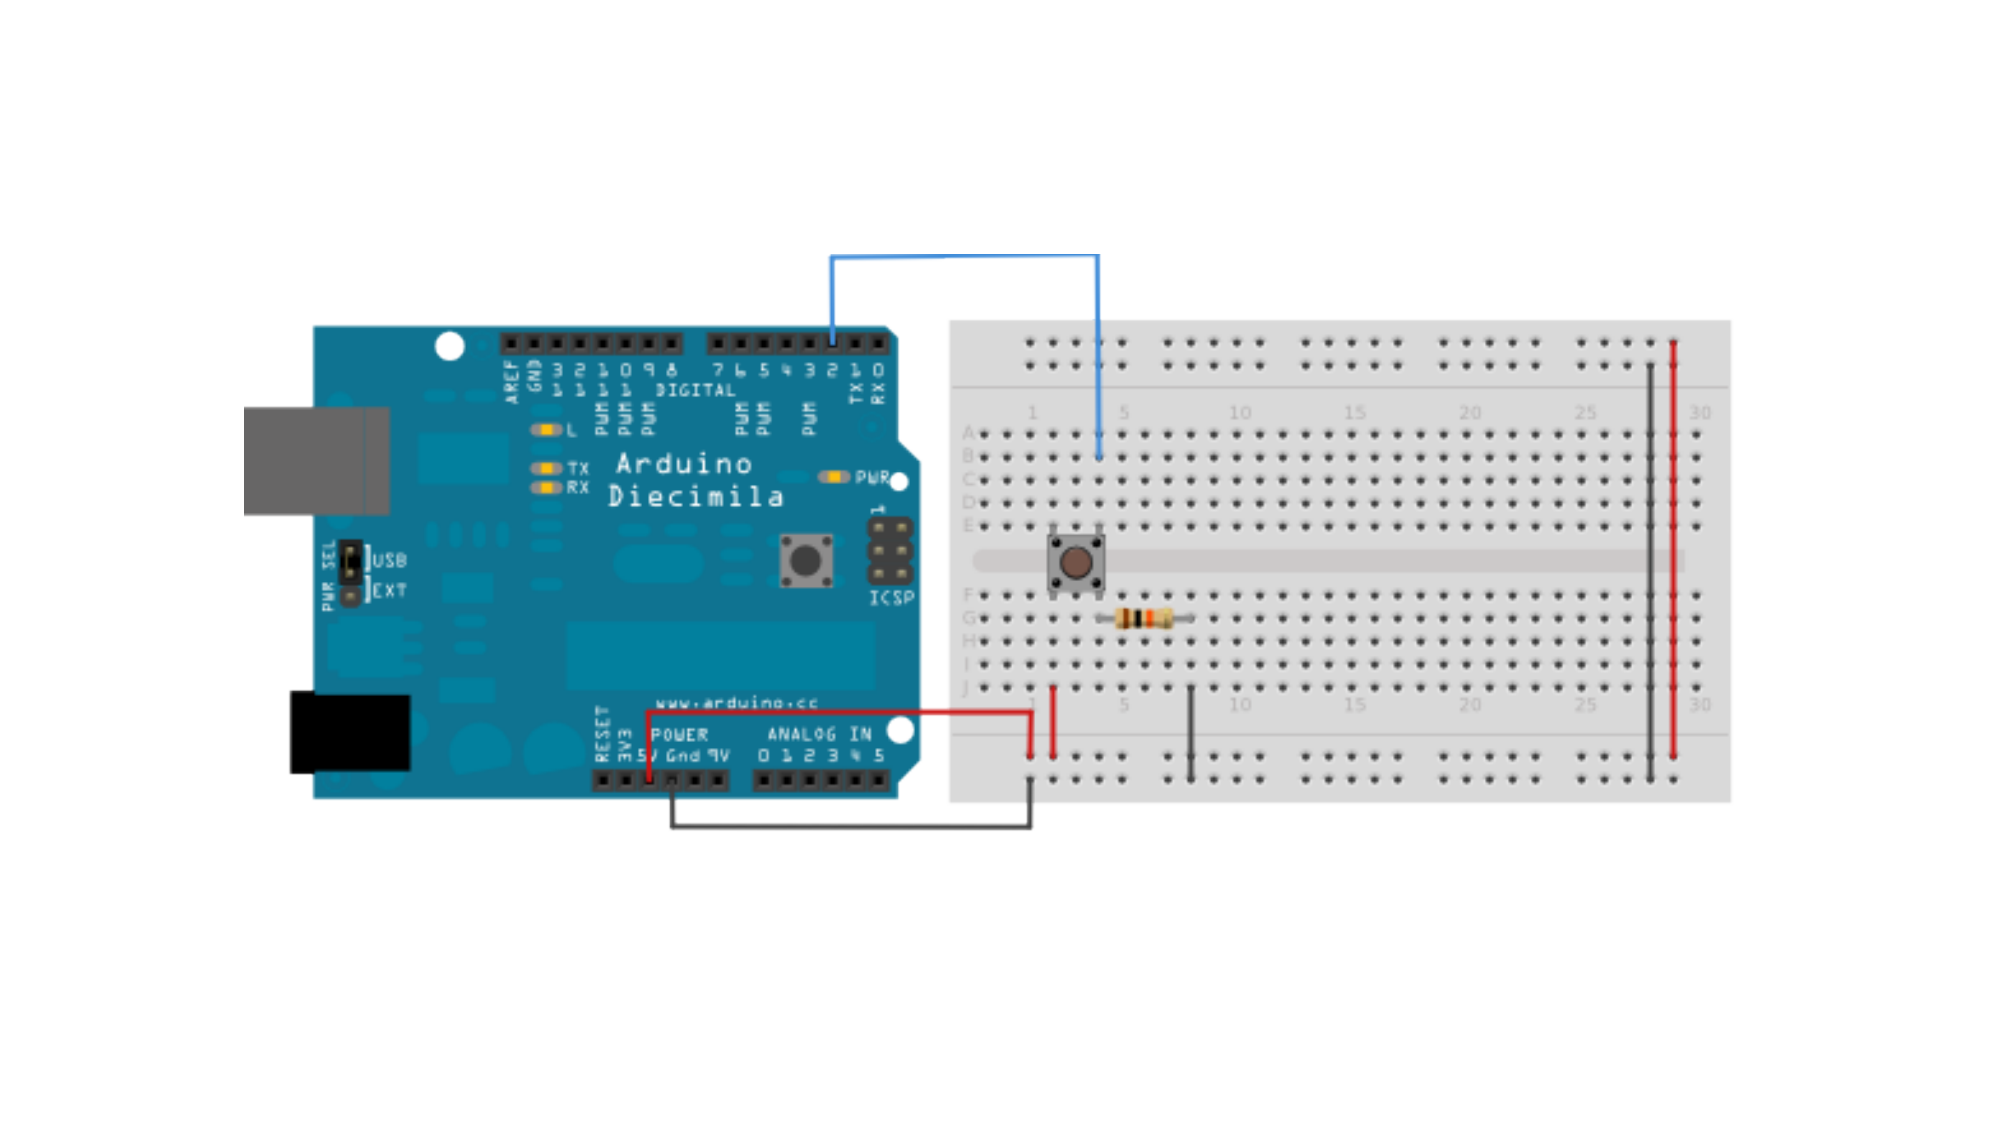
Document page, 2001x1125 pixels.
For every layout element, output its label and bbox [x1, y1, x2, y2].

picture [244, 254, 2000, 977]
